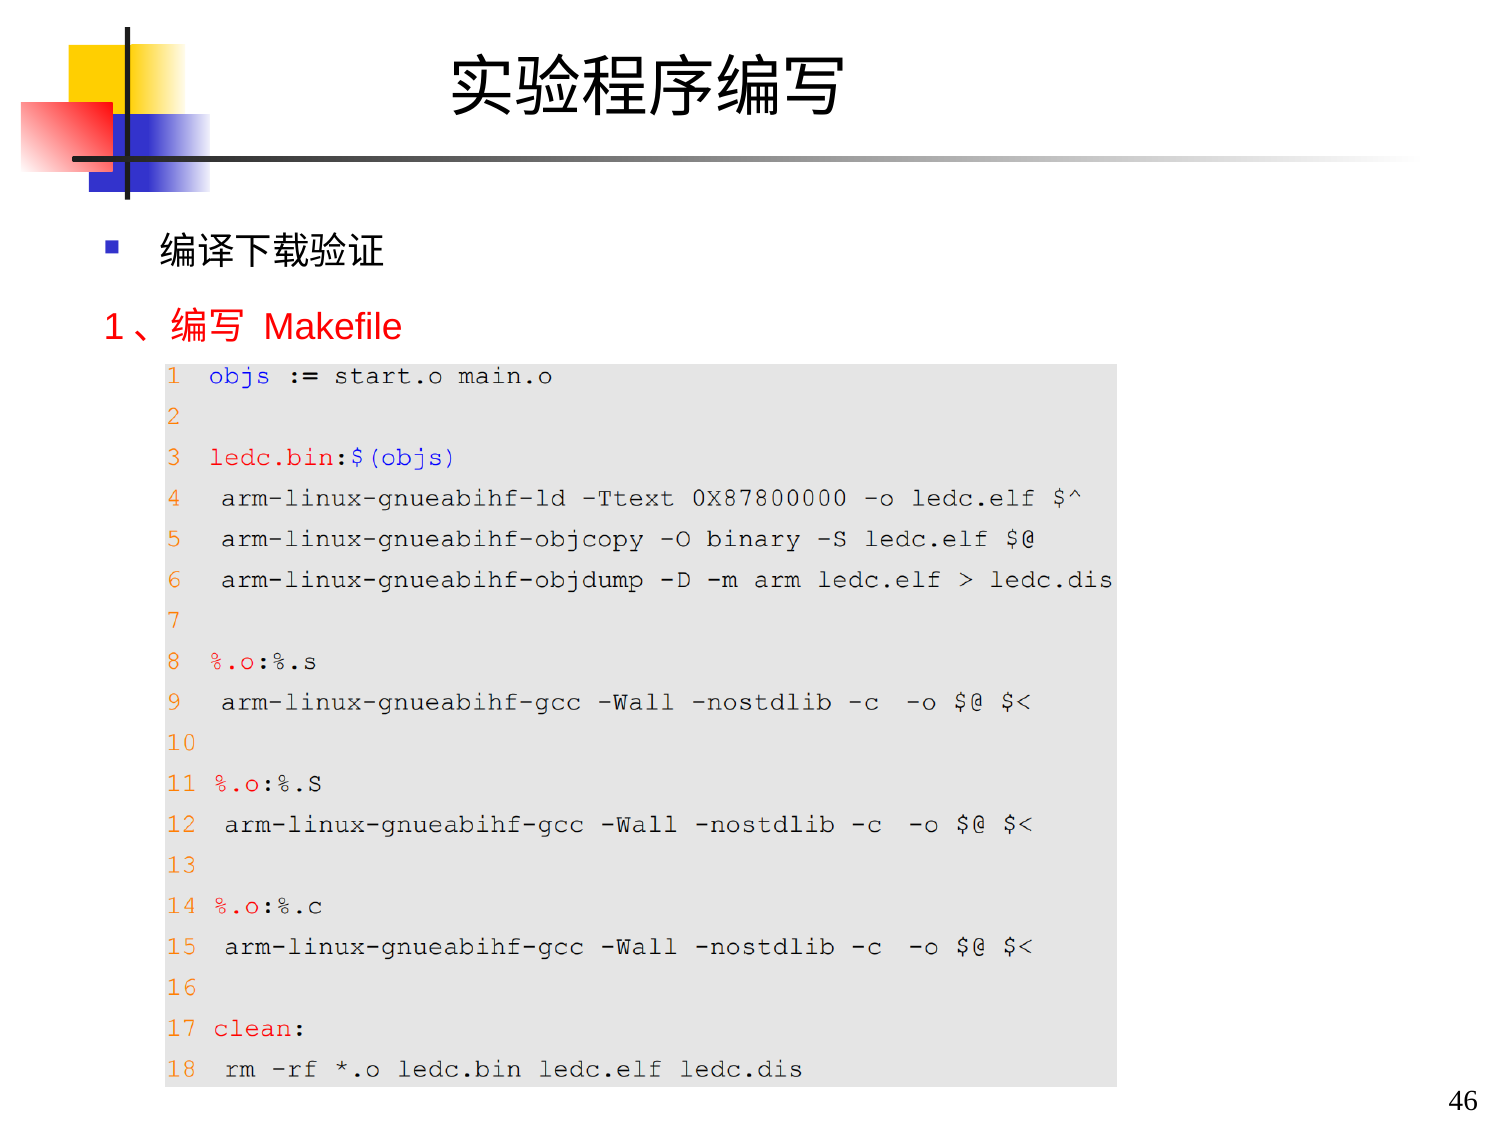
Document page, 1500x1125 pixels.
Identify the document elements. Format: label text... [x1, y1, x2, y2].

list 编译下载验证 1、编写 Makefile [88, 197, 1435, 1007]
picture [165, 364, 1118, 1087]
title 实验程序编写 [165, 38, 1132, 130]
